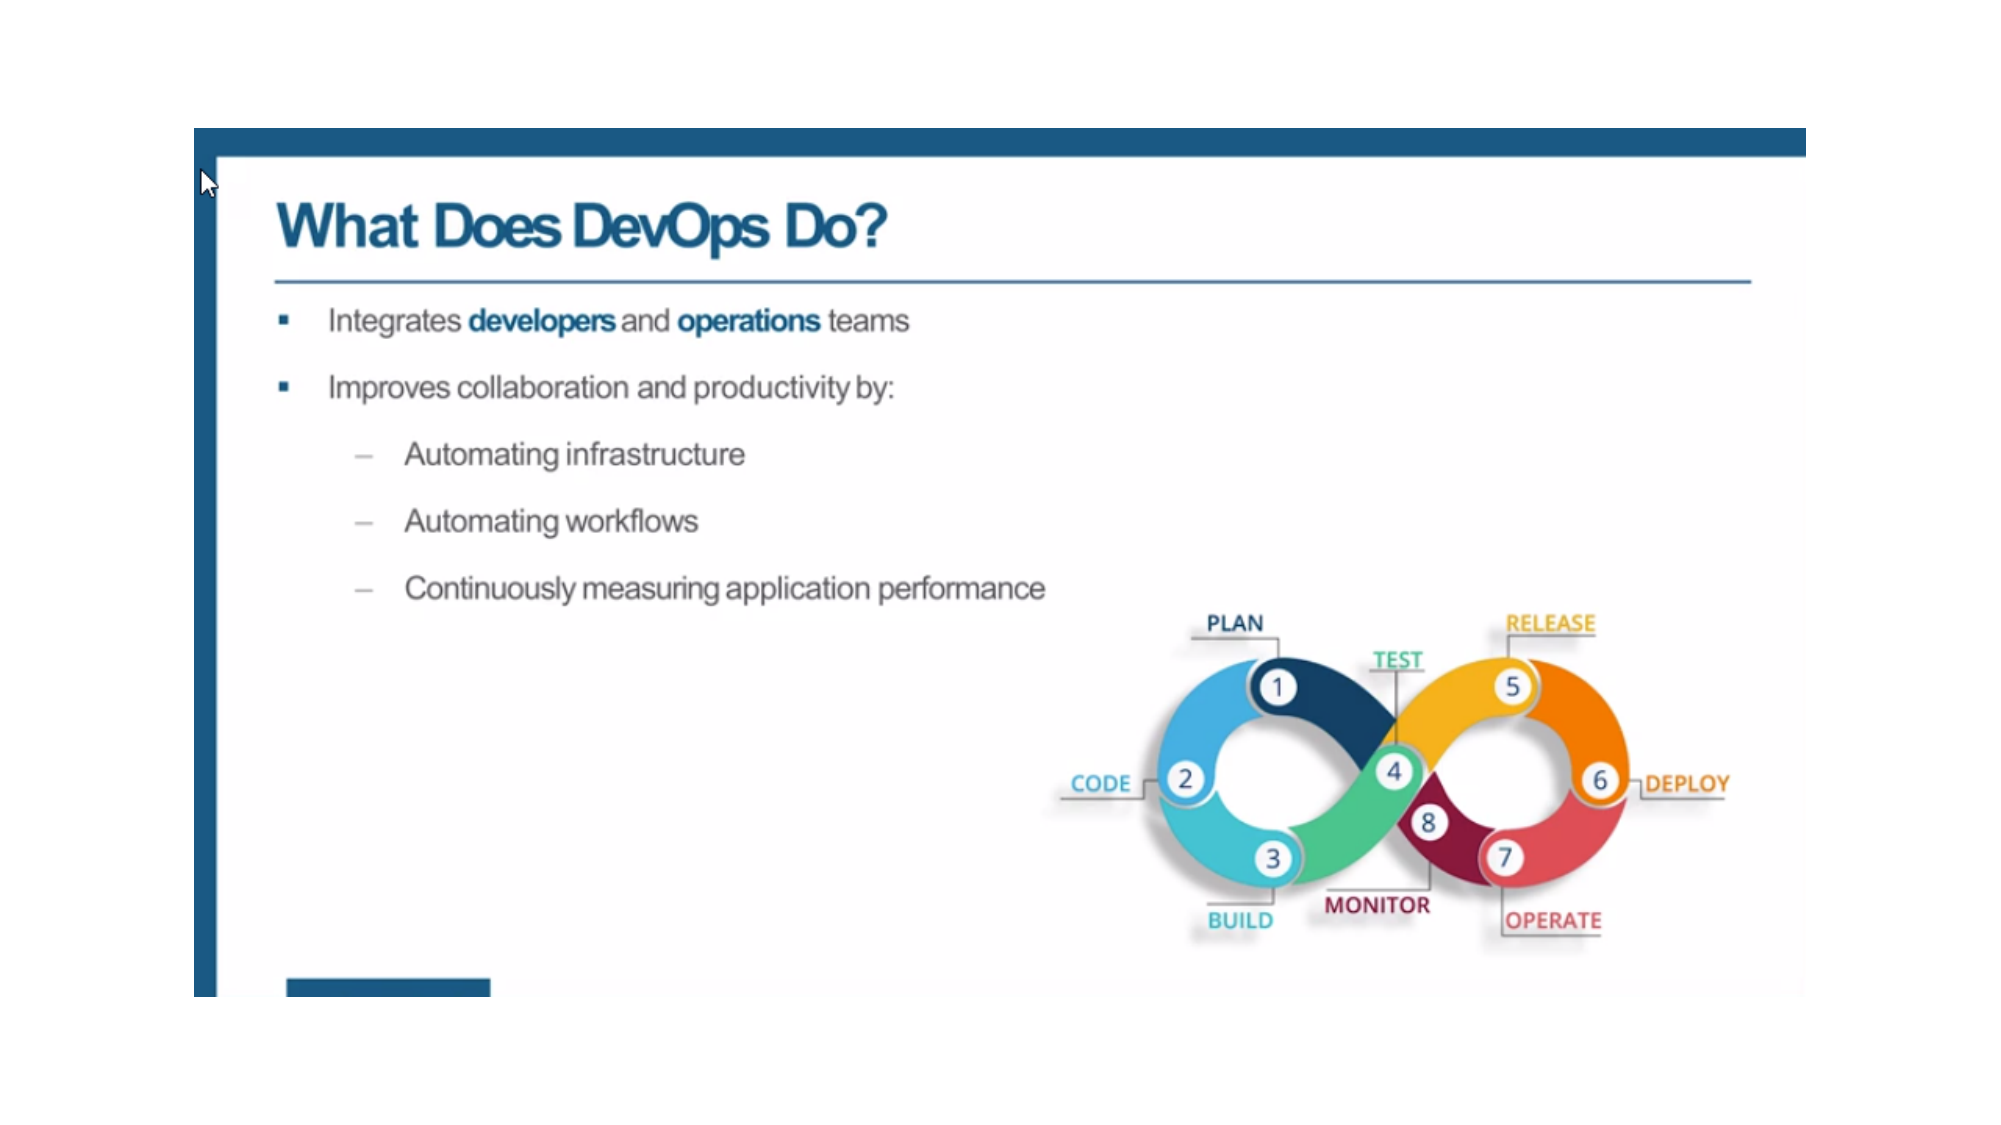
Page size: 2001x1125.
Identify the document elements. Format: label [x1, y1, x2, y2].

picture [194, 128, 1806, 997]
